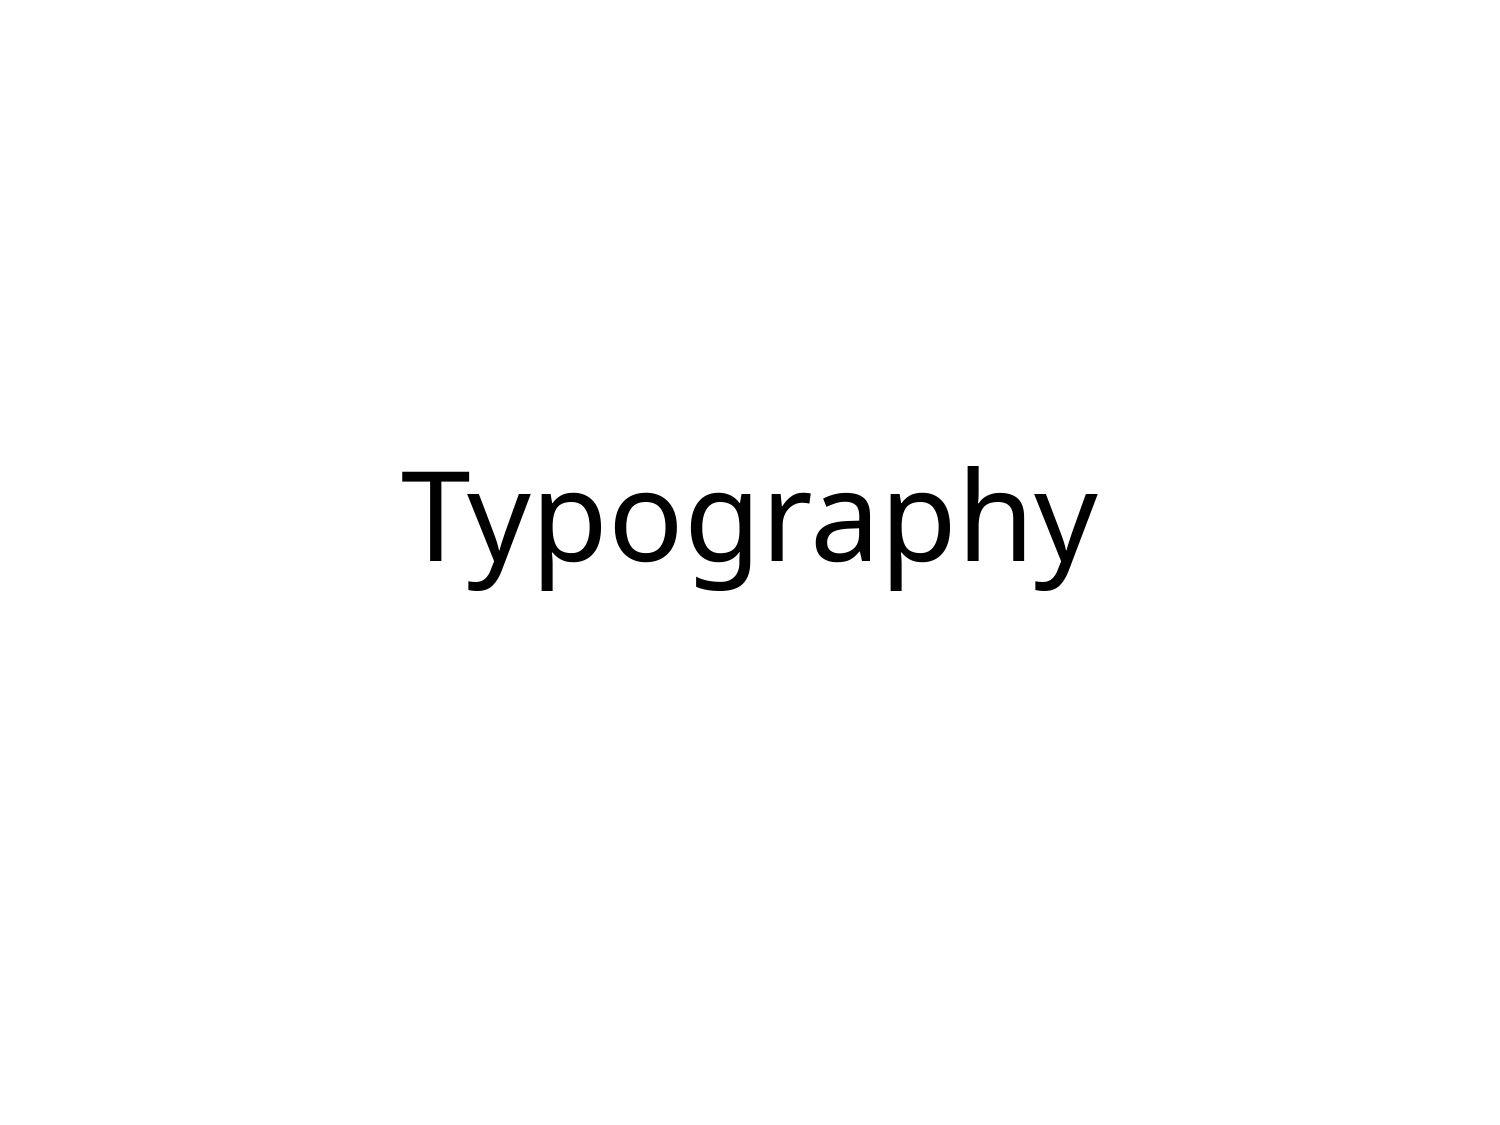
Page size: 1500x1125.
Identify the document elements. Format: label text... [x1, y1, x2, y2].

title Typography [103, 412, 1397, 630]
